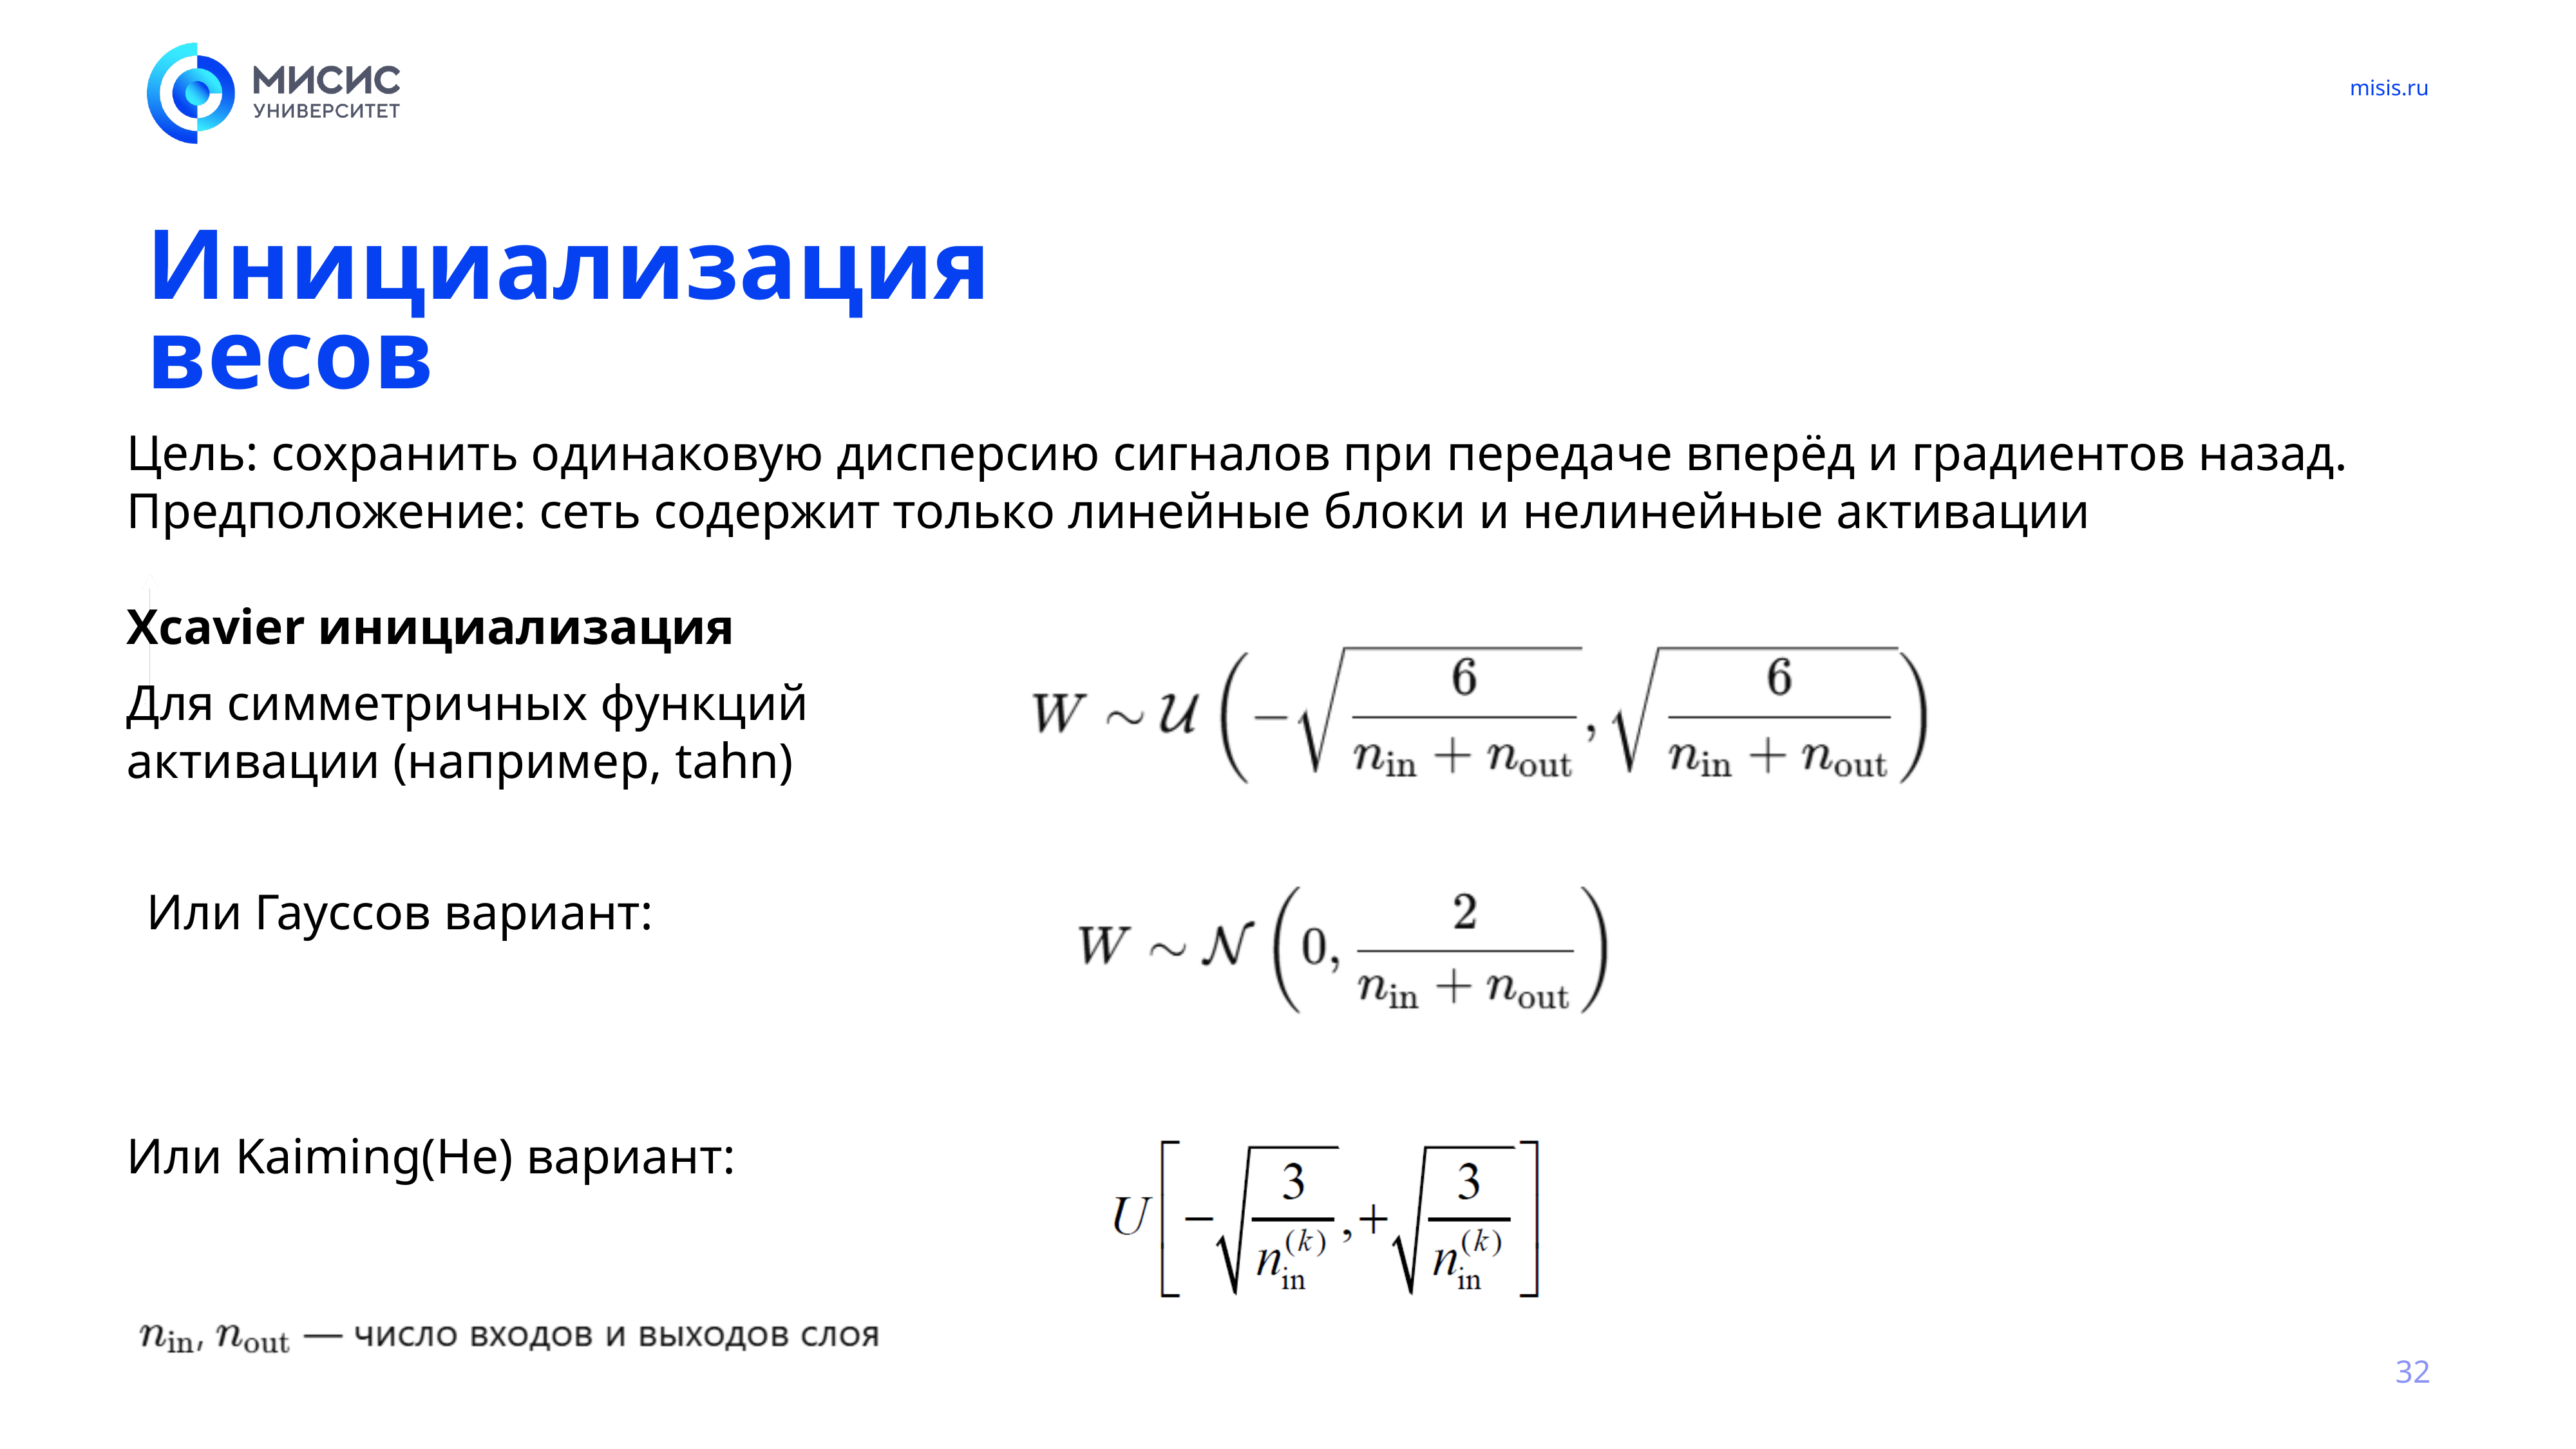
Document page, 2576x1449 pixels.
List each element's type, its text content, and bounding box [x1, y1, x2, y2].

picture [1027, 876, 1649, 1052]
picture [1104, 1133, 1571, 1318]
text_box Цель: сохранить одинаковую дисперсию сигналов при передаче вперёд и градиентов назад. Предположение: сеть содержит только линейные блоки и нелинейные активации Xcavier инициализация [117, 417, 2383, 659]
text_box Для симметричных функций активации (например, tahn) [117, 667, 897, 793]
text_box Или Kaiming(He) вариант: [117, 1120, 1405, 1188]
slide_number 32 [2092, 1334, 2441, 1412]
picture [147, 42, 401, 144]
picture [134, 1306, 880, 1363]
picture [998, 618, 1953, 809]
title Инициализация весов [137, 223, 1260, 341]
picture [141, 659, 158, 667]
text_box Или Гауссов вариант: [137, 876, 1027, 945]
